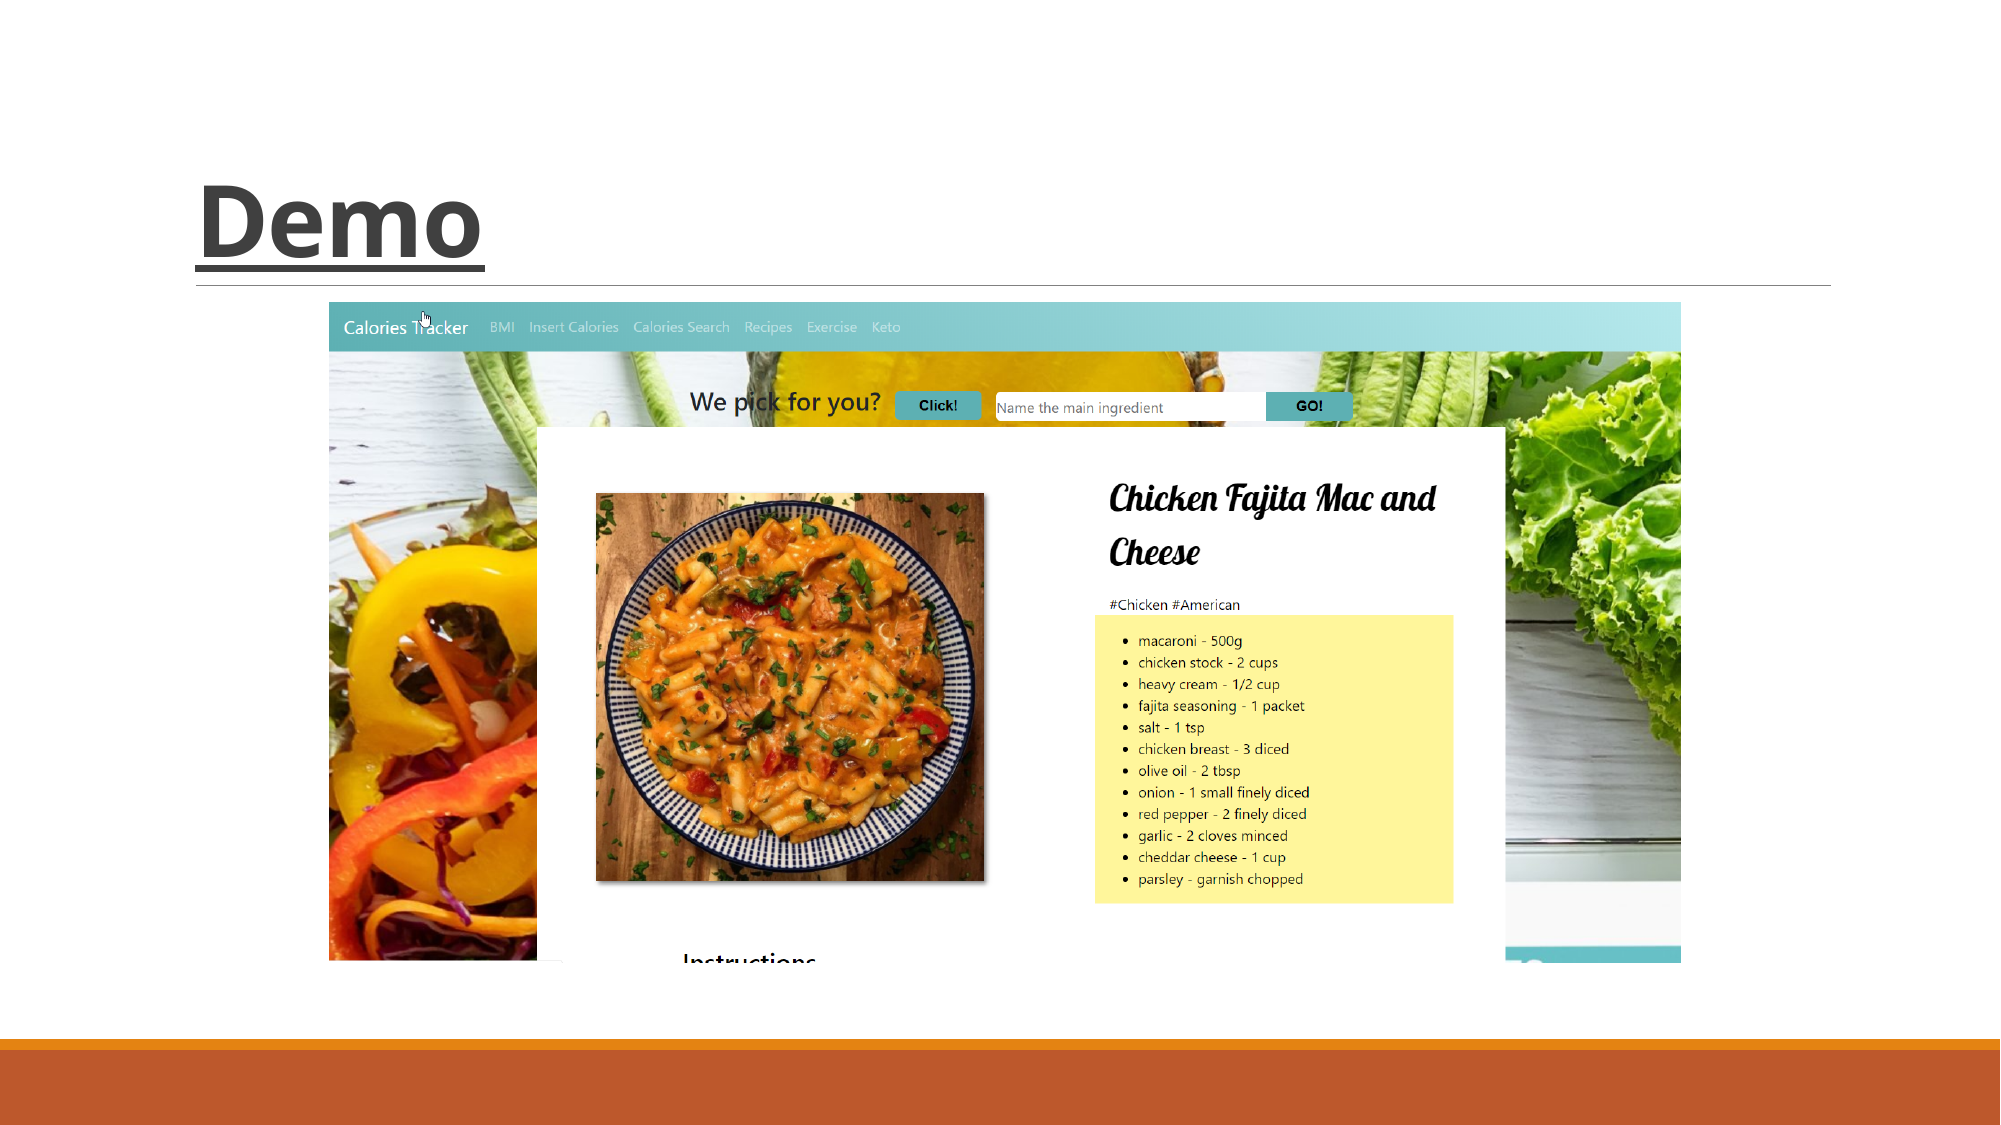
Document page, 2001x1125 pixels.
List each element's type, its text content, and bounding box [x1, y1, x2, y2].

title Demo [180, 47, 1830, 285]
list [328, 302, 1682, 964]
